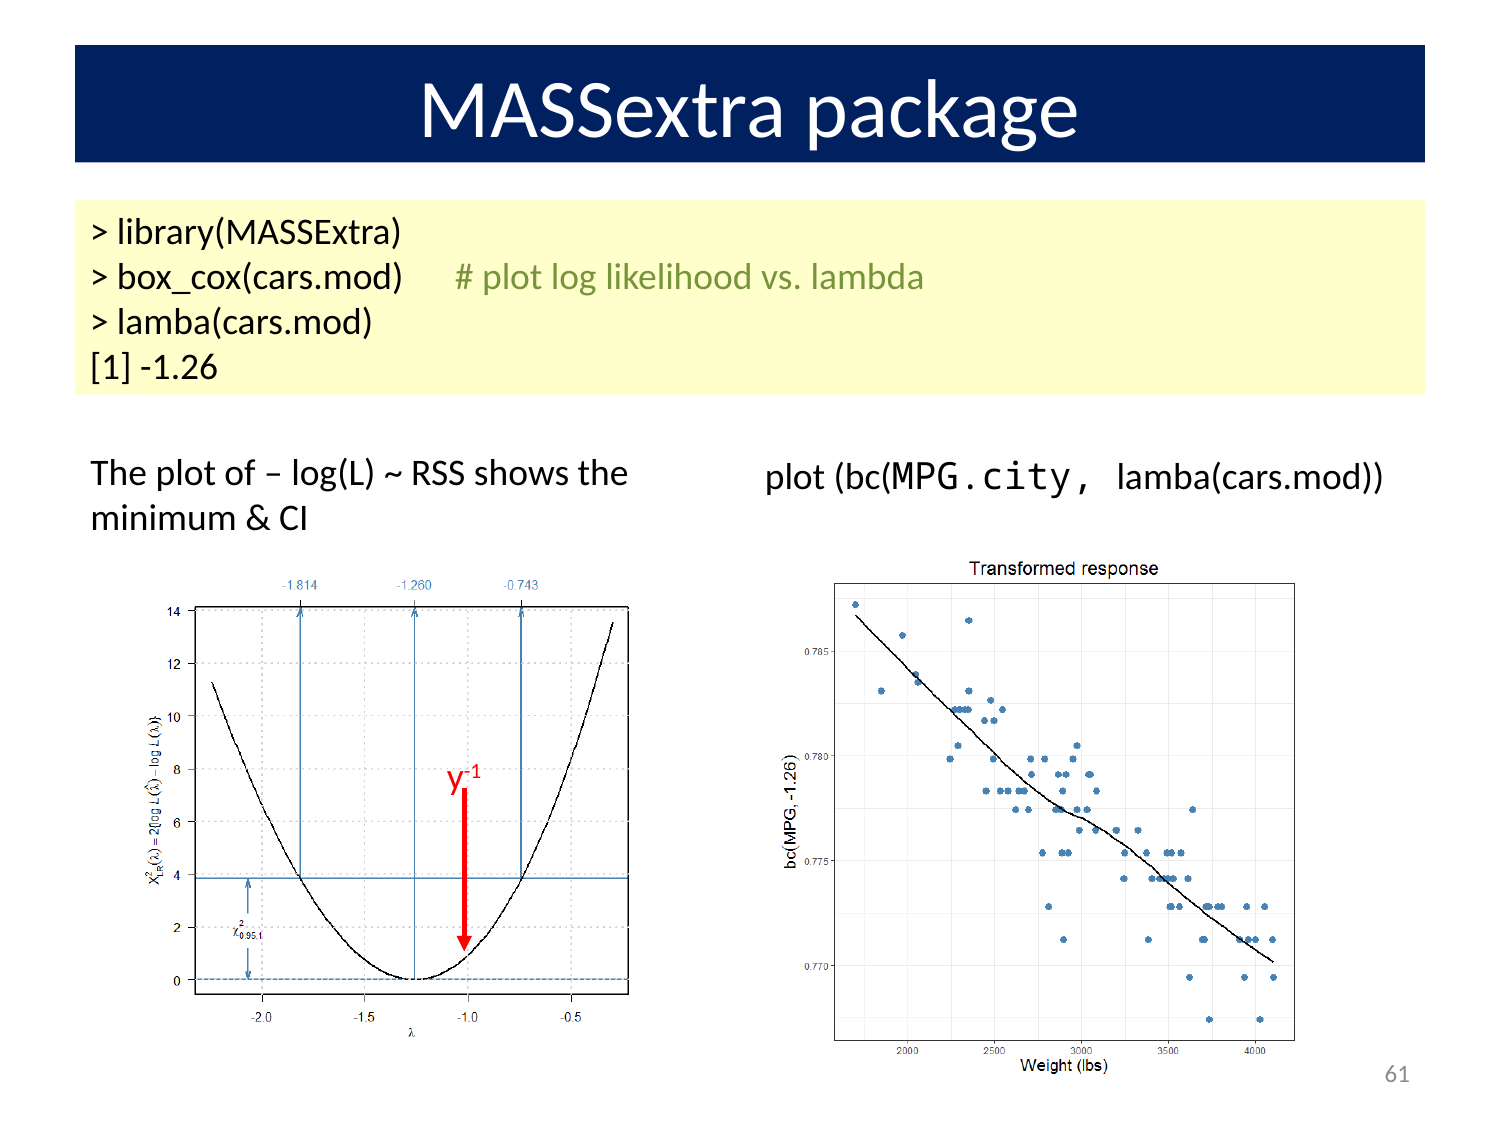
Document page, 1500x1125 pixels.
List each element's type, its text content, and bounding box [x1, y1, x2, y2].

picture [774, 553, 1301, 1079]
text_box > library(MASSExtra) > box_cox(cars.mod) # plot log likelihood vs. lambda > lamba(cars.mod) [1] -1.26 [74, 199, 1425, 395]
title MASSextra package [75, 45, 1425, 163]
slide_number 61 [1074, 1042, 1425, 1103]
text_box The plot of – log(L) ~ RSS shows the minimum & CI [75, 440, 653, 546]
text_box plot (bc(MPG.city, lamba(cars.mod)) [749, 445, 1413, 505]
picture [137, 571, 653, 1065]
